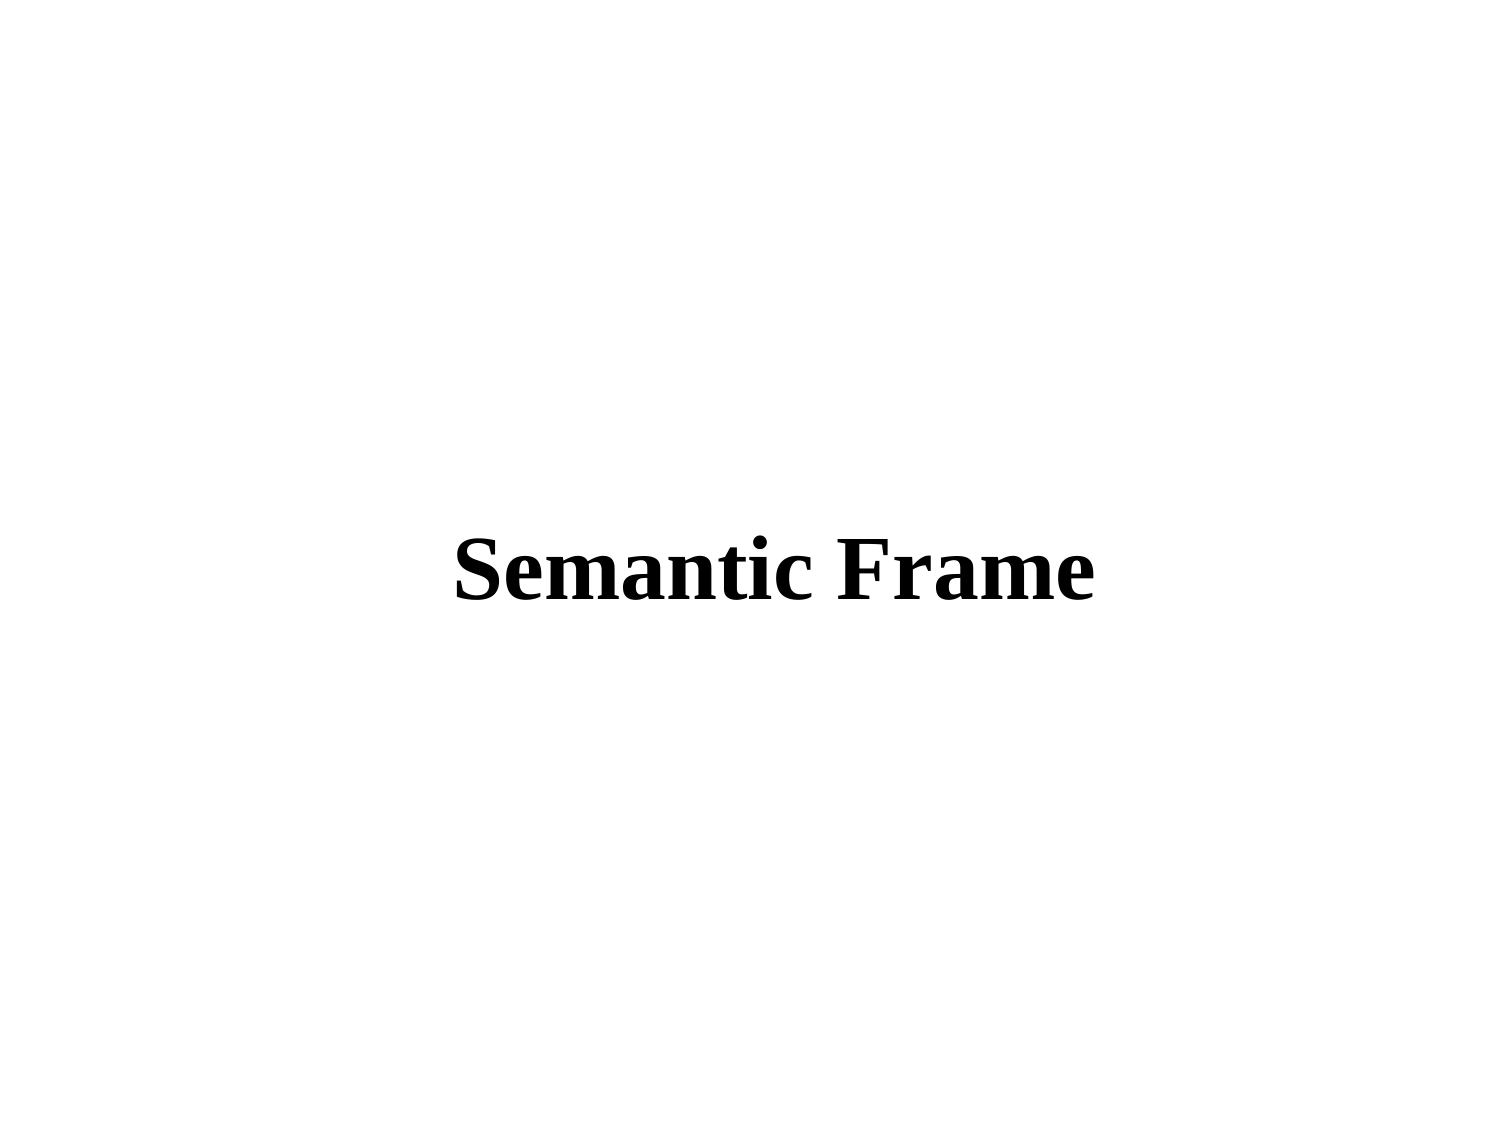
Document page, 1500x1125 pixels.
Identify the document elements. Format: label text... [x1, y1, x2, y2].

title Semantic Frame [137, 441, 1413, 684]
